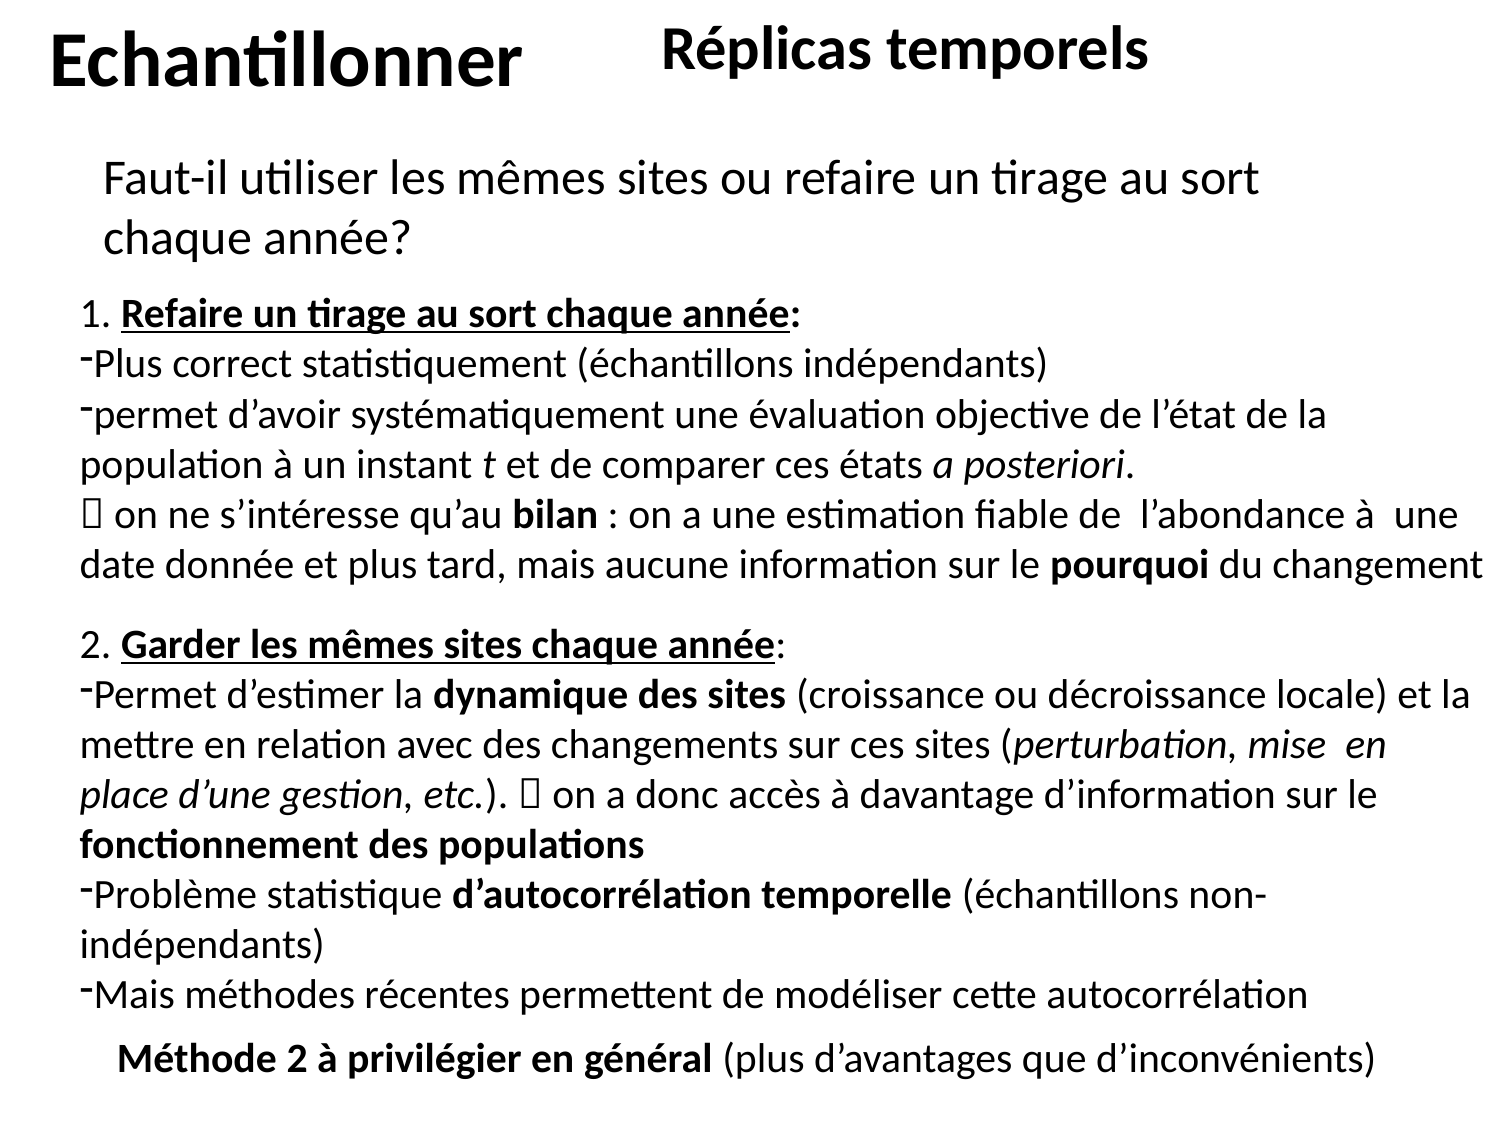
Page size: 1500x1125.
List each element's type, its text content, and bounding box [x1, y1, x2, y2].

text_box Echantillonner [34, 0, 540, 110]
text_box 2. Garder les mêmes sites chaque année: Permet d’estimer la dynamique des sites (croissance ou décroissance locale) et la mettre en relation avec des changements sur ces sites (perturbation, mise en place d’une gestion, etc.).  on a donc accès à davantage d’information sur le fonctionnement des populations Problème statistique d’autocorrélation temporelle (échantillons non-indépendants) Mais méthodes récentes permettent de modéliser cette autocorrélation [64, 609, 1500, 1025]
text_box 1. Refaire un tirage au sort chaque année: Plus correct statistiquement (échantillons indépendants) permet d’avoir systématiquement une évaluation objective de l’état de la population à un instant t et de comparer ces états a posteriori.  on ne s’intéresse qu’au bilan : on a une estimation fiable de l’abondance à une date donnée et plus tard, mais aucune information sur le pourquoi du changement [64, 278, 1500, 594]
text_box Méthode 2 à privilégier en général (plus d’avantages que d’inconvénients) [102, 1023, 1392, 1088]
text_box Faut-il utiliser les mêmes sites ou refaire un tirage au sort chaque année? [88, 137, 1424, 272]
text_box Réplicas temporels [646, 0, 1166, 90]
